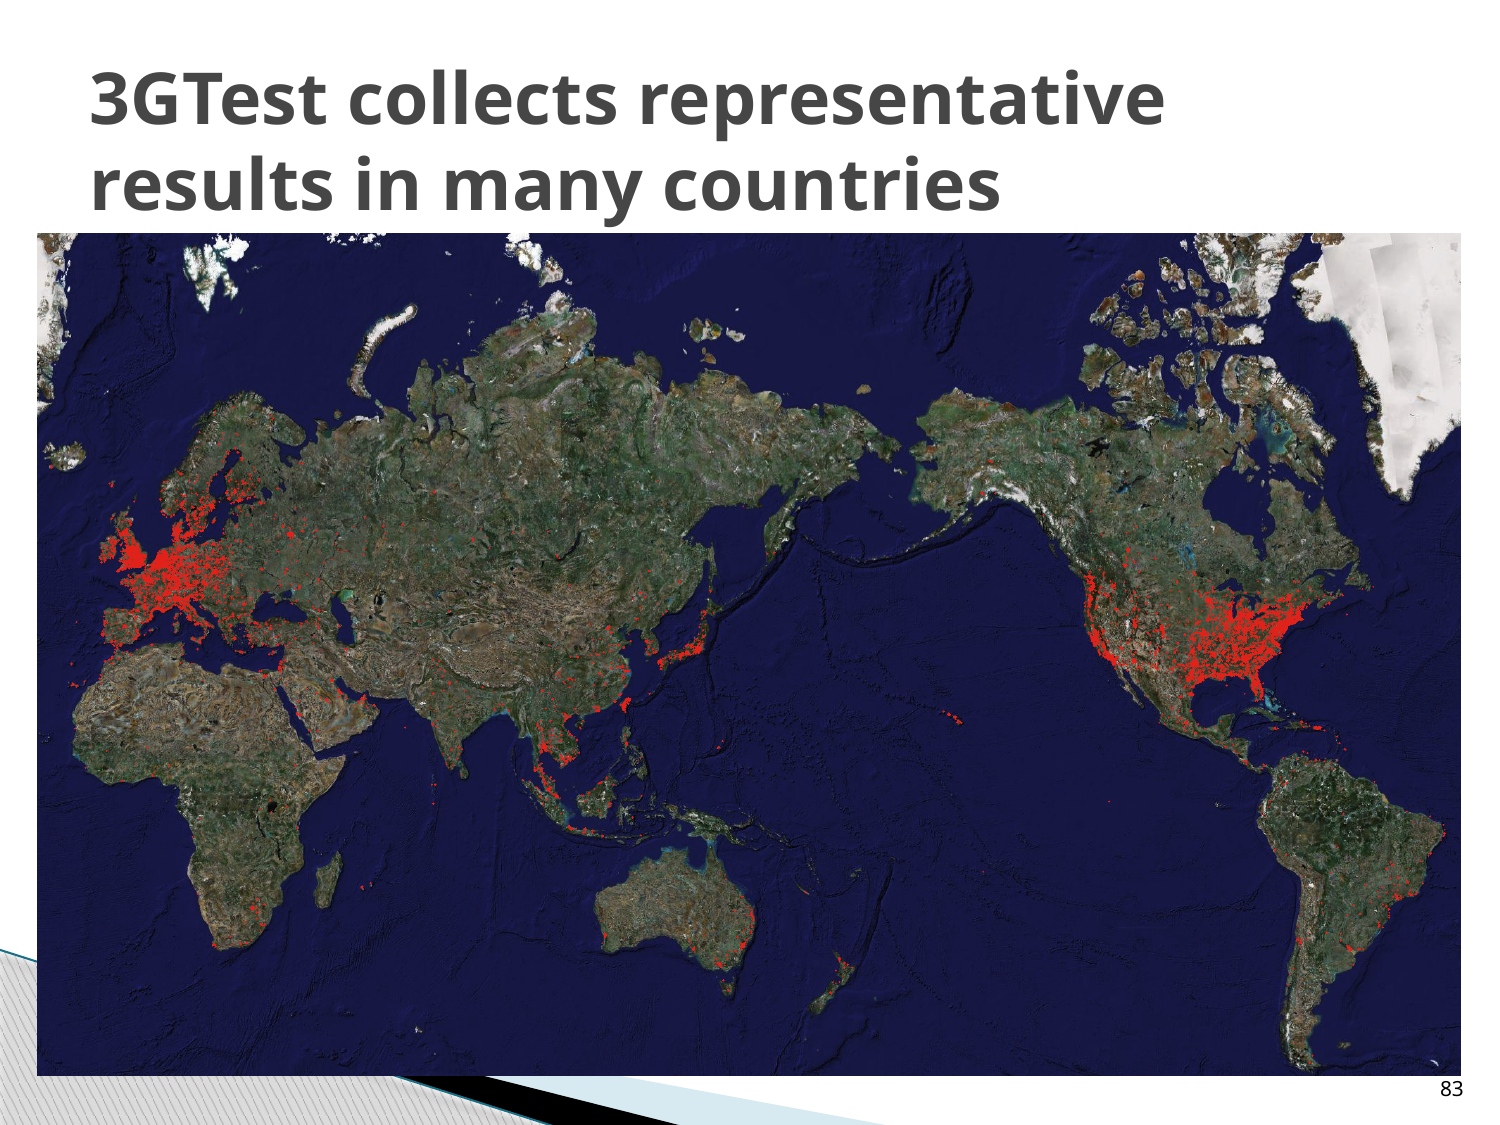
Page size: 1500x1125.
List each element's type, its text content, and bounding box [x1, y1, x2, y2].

slide_number 83 [1418, 1051, 1479, 1112]
title 3GTest collects representative results in many countries [75, 45, 1425, 233]
picture [37, 233, 1461, 1077]
